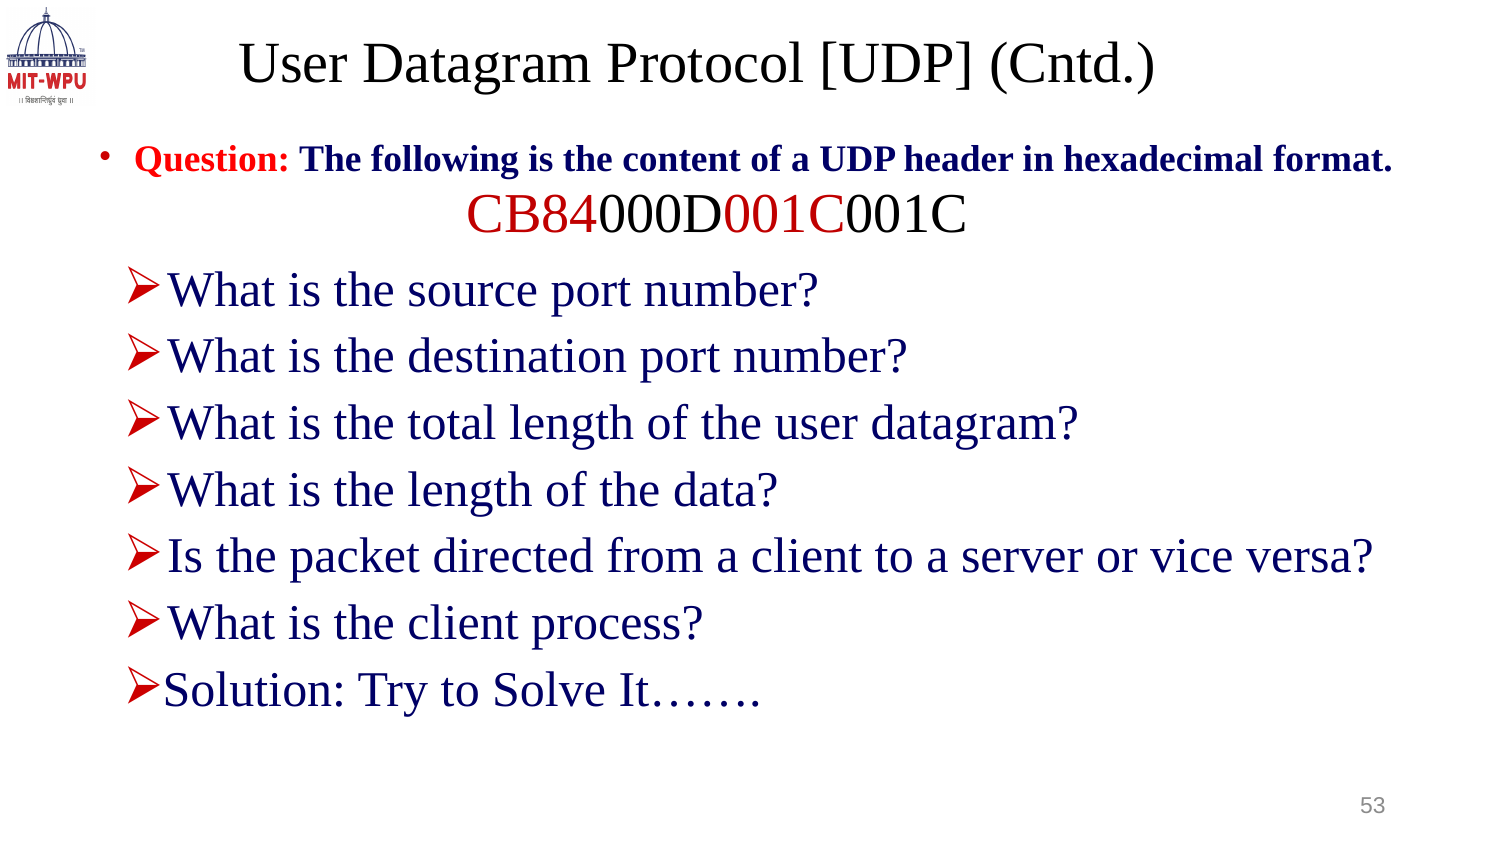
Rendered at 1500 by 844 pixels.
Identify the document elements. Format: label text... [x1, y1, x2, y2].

title User Datagram Protocol [UDP] (Cntd.) [119, 13, 1275, 115]
text_box What is the source port number? What is the destination port number? What is the total length of the user datagram? What is the length of the data? Is the packet directed from a client to a server or vice versa? What is the client process? Solution: Try to Solve It……. [101, 262, 1499, 747]
text_box Question: The following is the content of a UDP header in hexadecimal format. [74, 137, 1472, 184]
picture [6, 7, 96, 106]
text_box CB84000D001C001C [455, 170, 992, 251]
slide_number 53 [1059, 782, 1397, 827]
